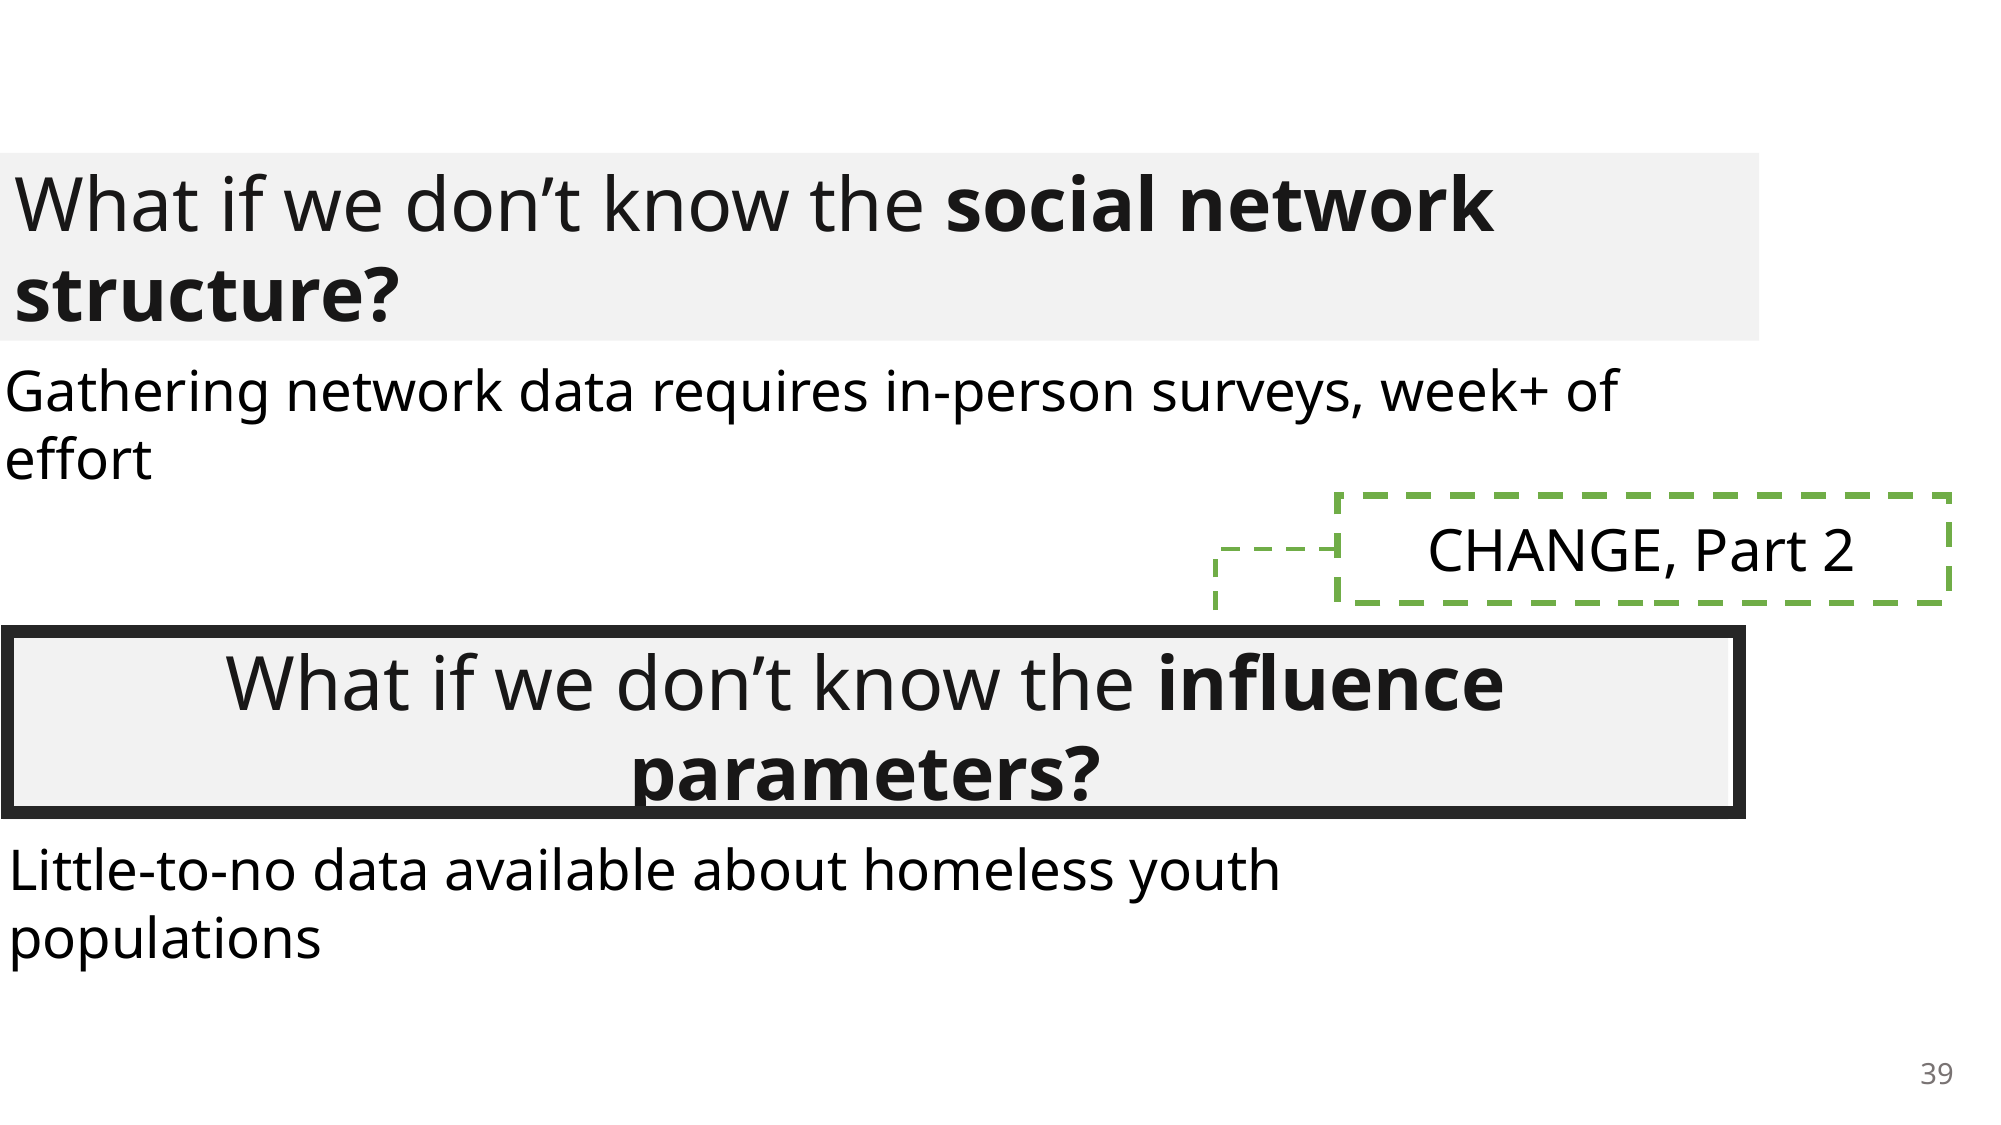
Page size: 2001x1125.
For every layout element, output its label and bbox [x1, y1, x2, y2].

text_box [0, 152, 1760, 342]
slide_number [1518, 1044, 1969, 1105]
text_box [0, 827, 1580, 977]
text_box [0, 348, 2000, 611]
text_box [2, 631, 1740, 821]
